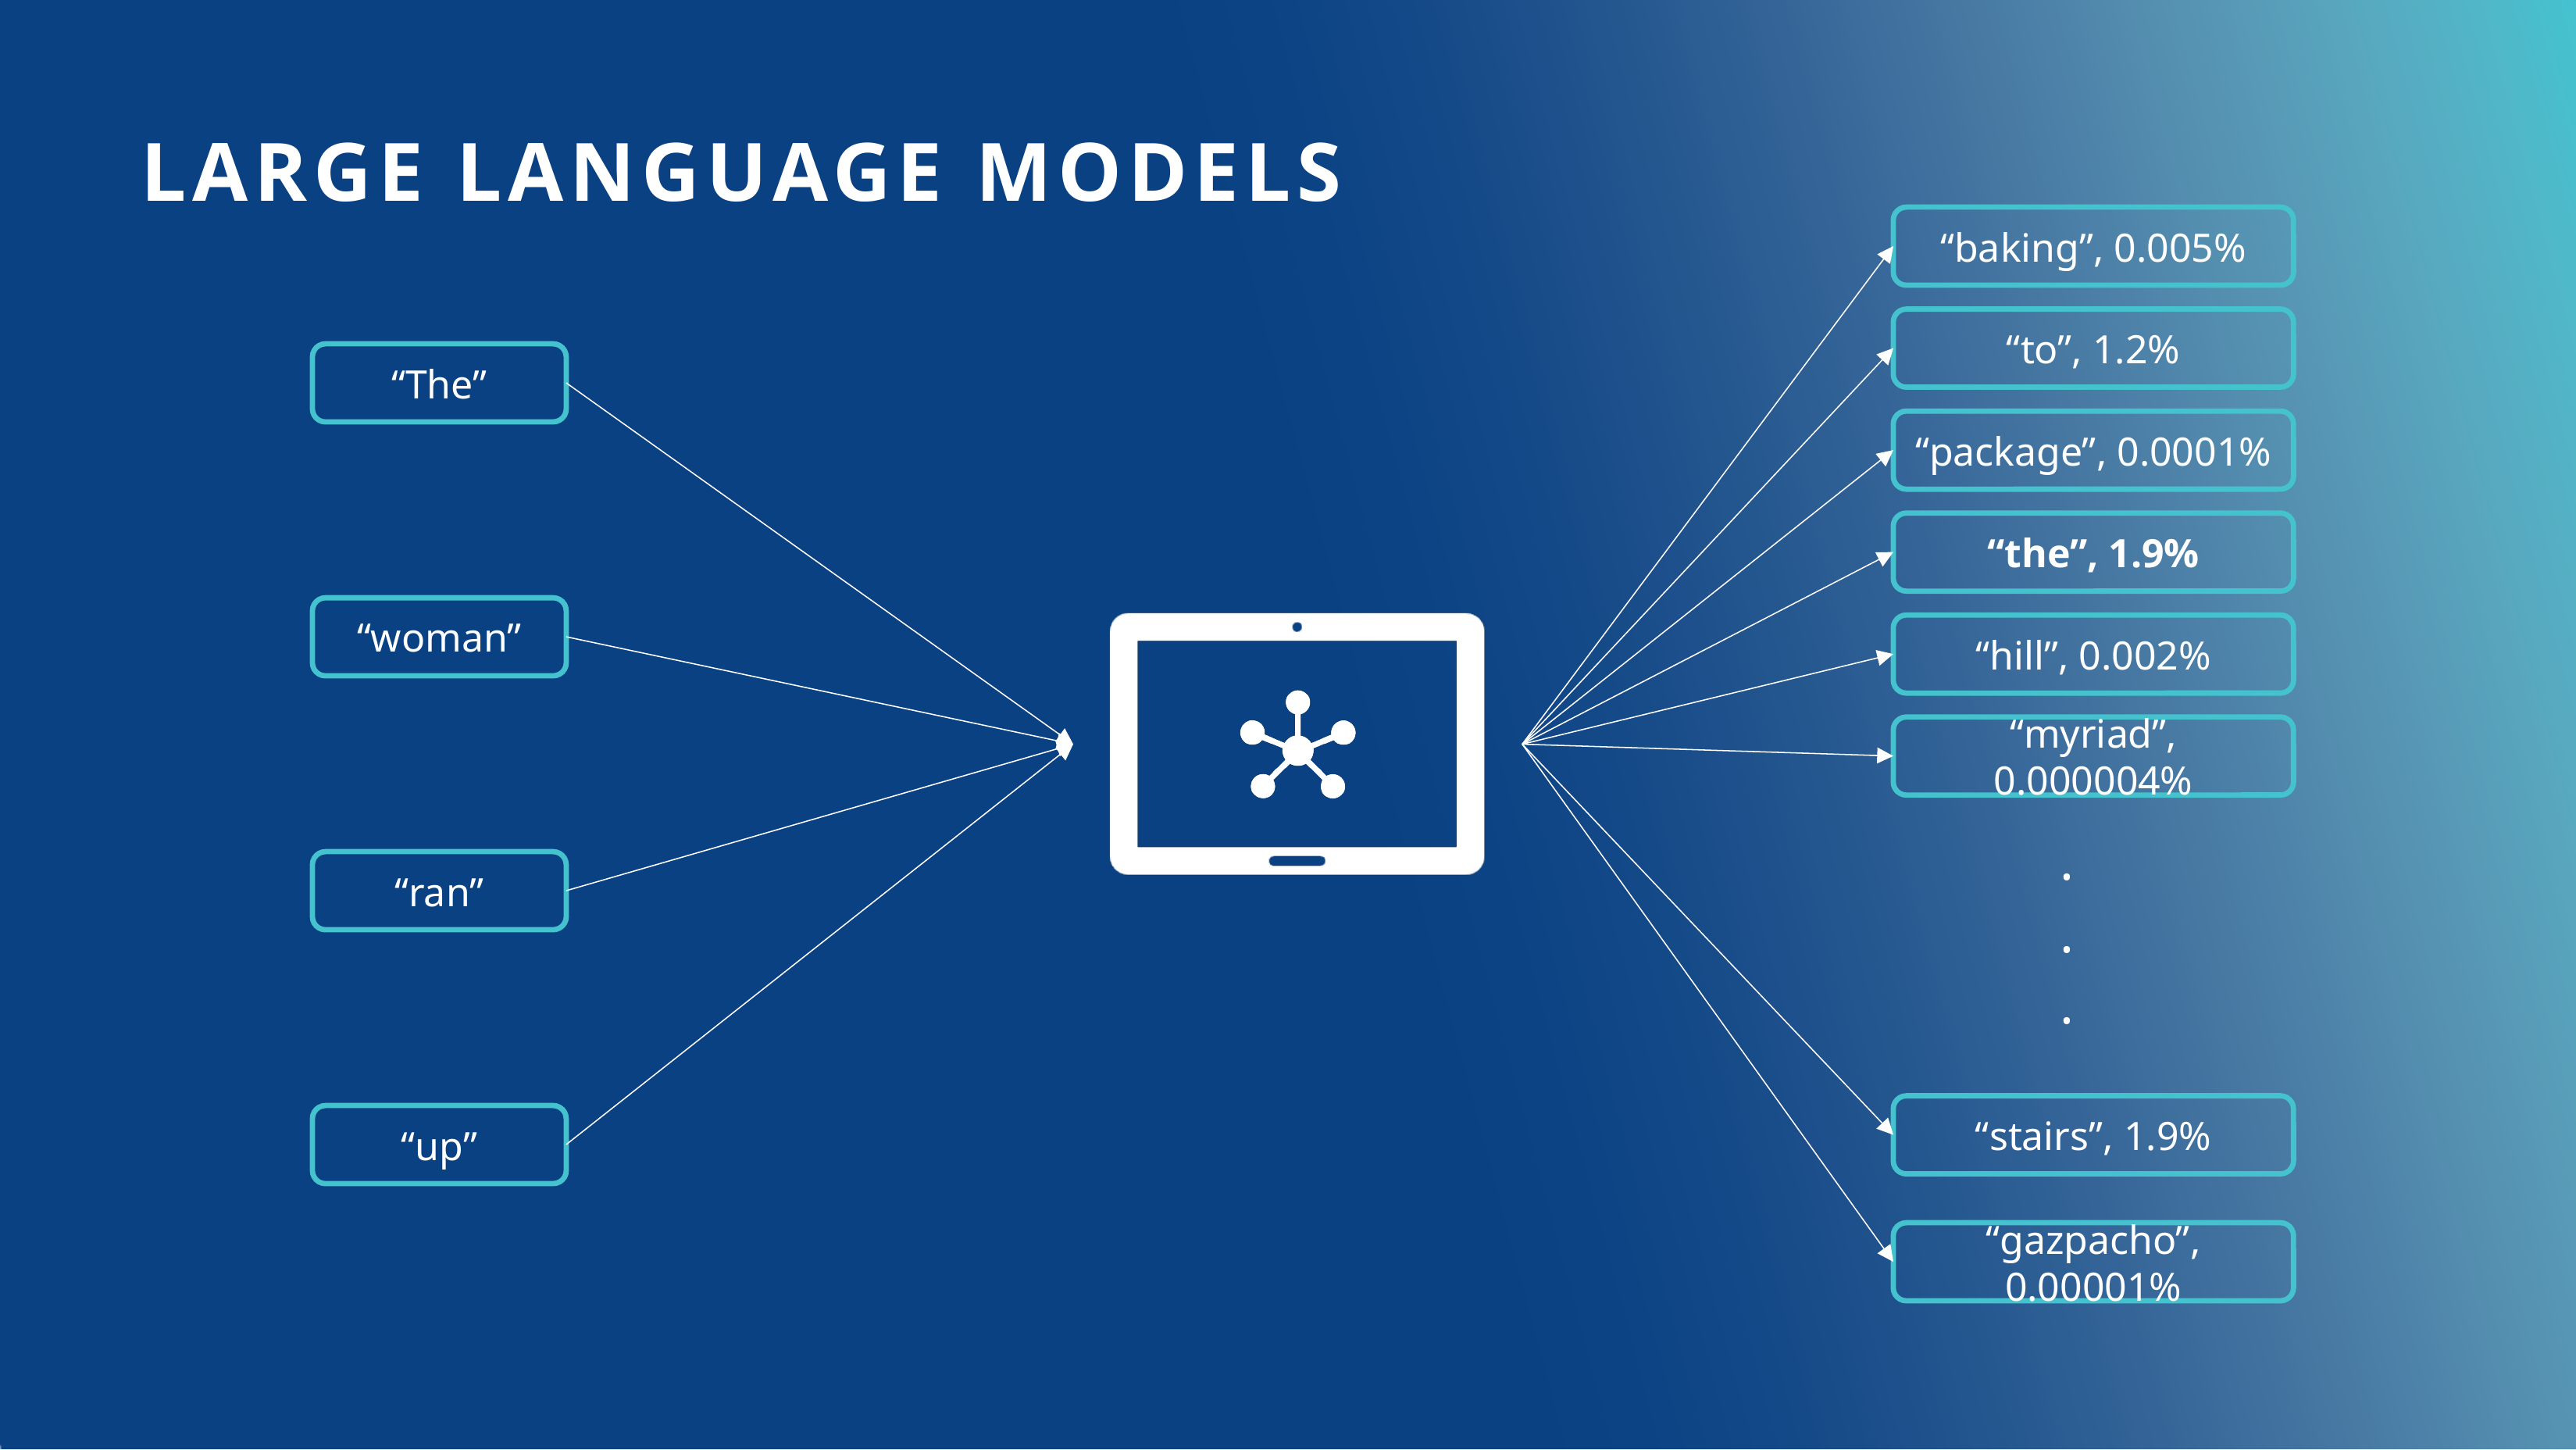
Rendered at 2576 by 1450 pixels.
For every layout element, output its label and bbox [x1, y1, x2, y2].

text_box [566, 636, 1074, 743]
text_box [1522, 744, 1894, 1262]
text_box [1077, 519, 1517, 970]
text_box [1522, 348, 1894, 449]
picture [0, 0, 2576, 1450]
text_box [1522, 449, 1894, 551]
text_box [566, 744, 1074, 1145]
text_box [566, 382, 1074, 636]
text_box [1522, 245, 1894, 348]
text_box [1522, 653, 1894, 742]
text_box [1522, 552, 1894, 653]
